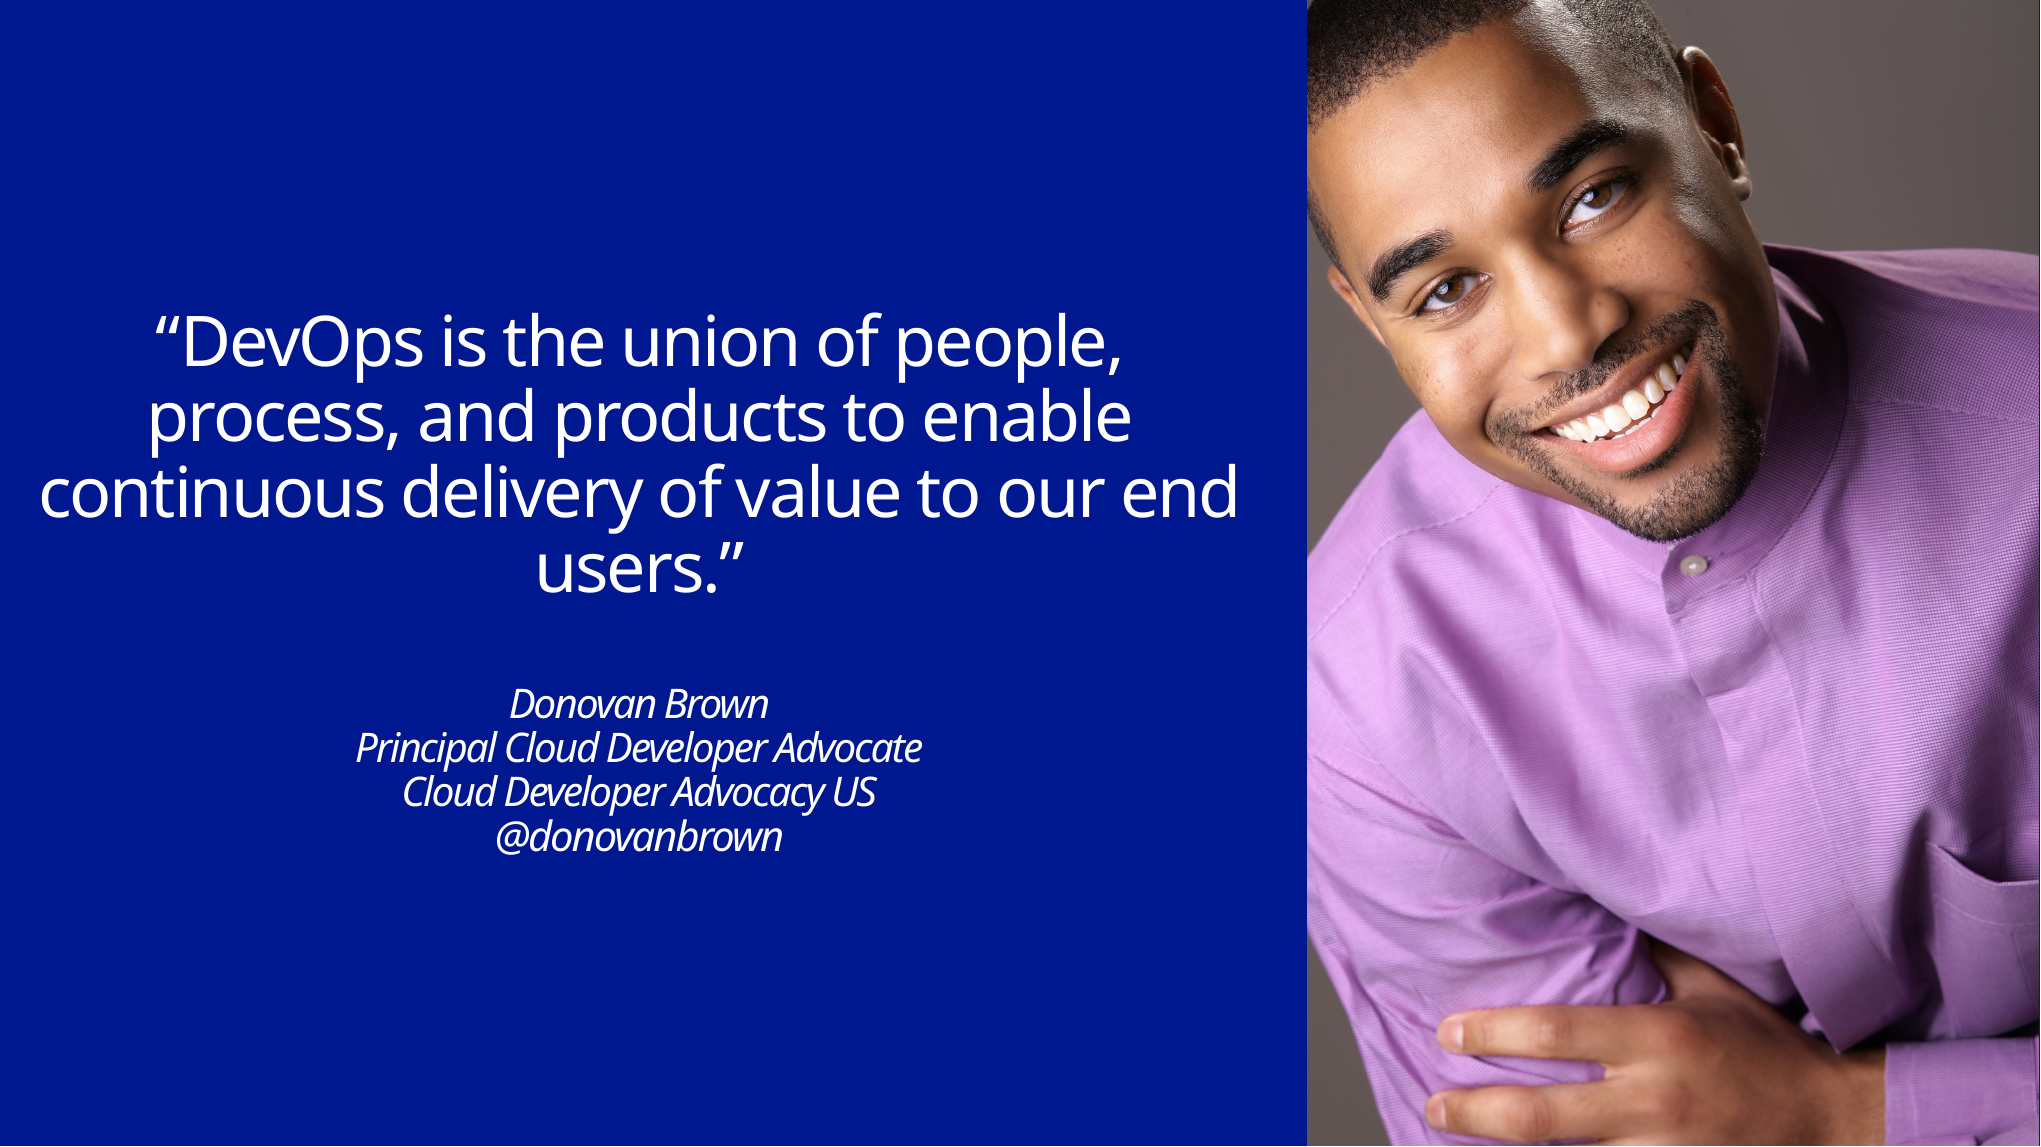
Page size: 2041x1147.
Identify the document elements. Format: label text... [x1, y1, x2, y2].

picture [1307, 0, 2040, 1147]
title “DevOps is the union of people, process, and products to enable continuous delivery of value to our end users.” Donovan Brown Principal Cloud Developer Advocate Cloud Developer Advocacy US @donovanbrown [1, 290, 1278, 877]
